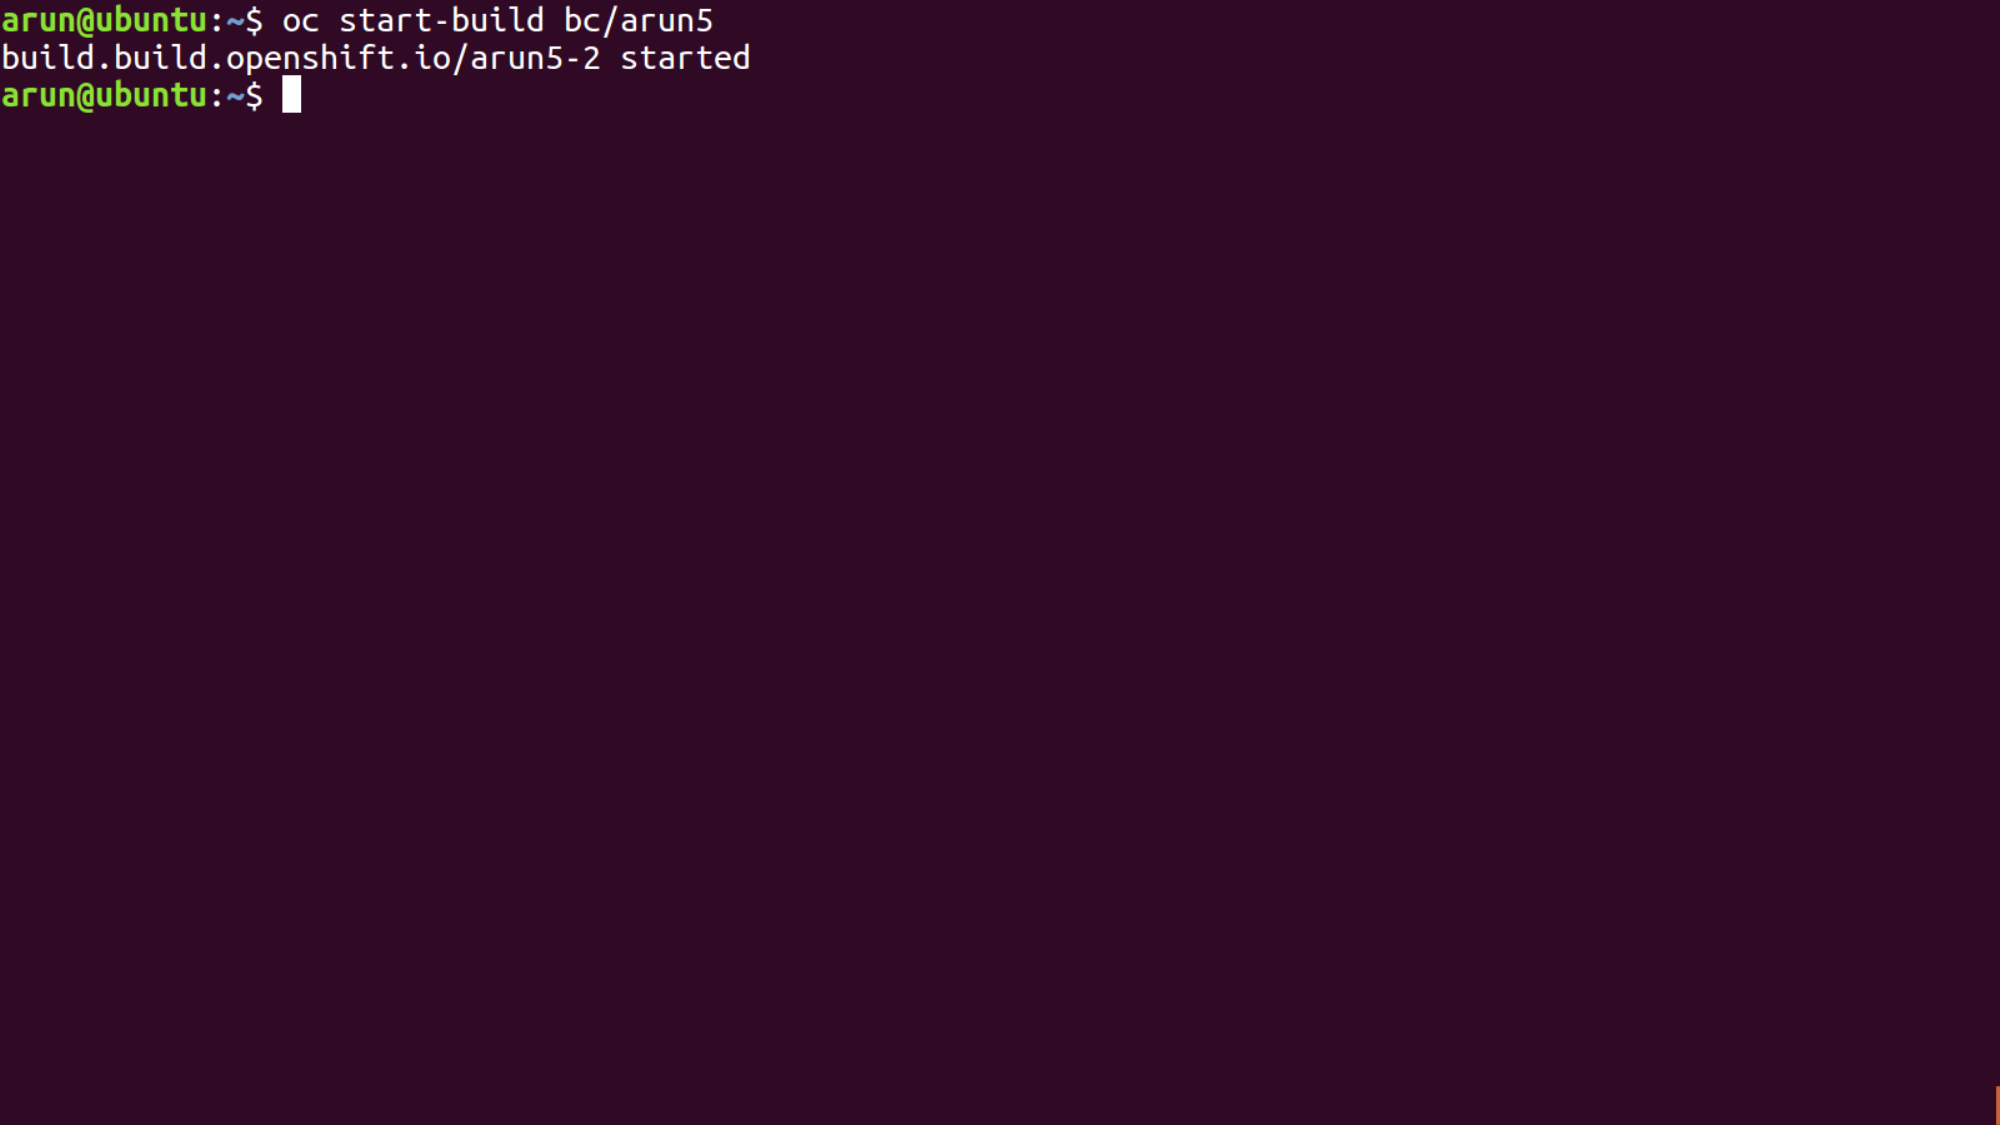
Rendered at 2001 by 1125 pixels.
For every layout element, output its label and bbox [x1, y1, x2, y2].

list [0, 0, 2000, 1125]
